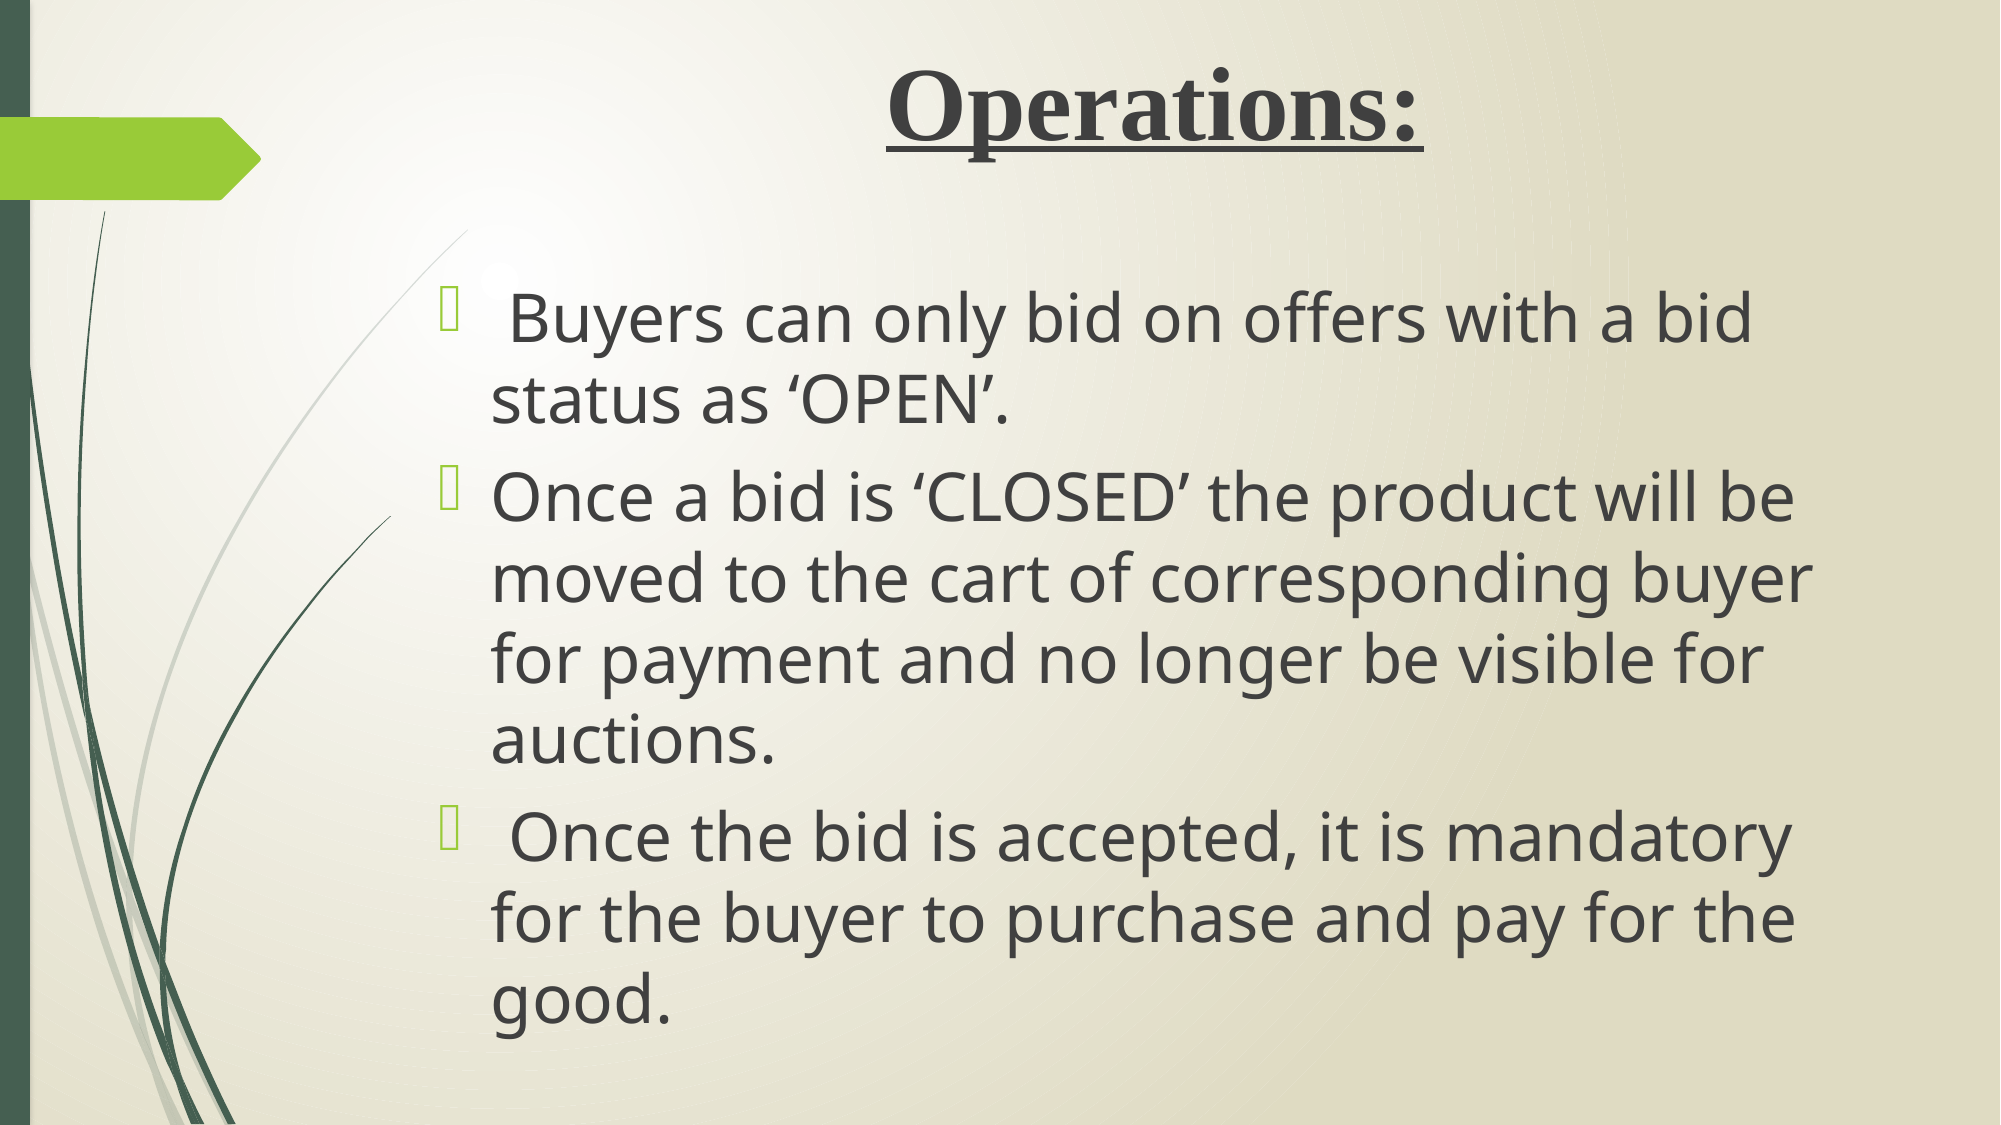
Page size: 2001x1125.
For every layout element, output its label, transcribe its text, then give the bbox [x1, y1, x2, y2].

list Operations: Buyers can only bid on offers with a bid status as ‘OPEN’. Once a bid is ‘CLOSED’ the product will be moved to the cart of corresponding buyer for payment and no longer be visible for auctions. Once the bid is accepted, it is mandatory for the buyer to purchase and pay for the good. [423, 27, 1886, 1048]
